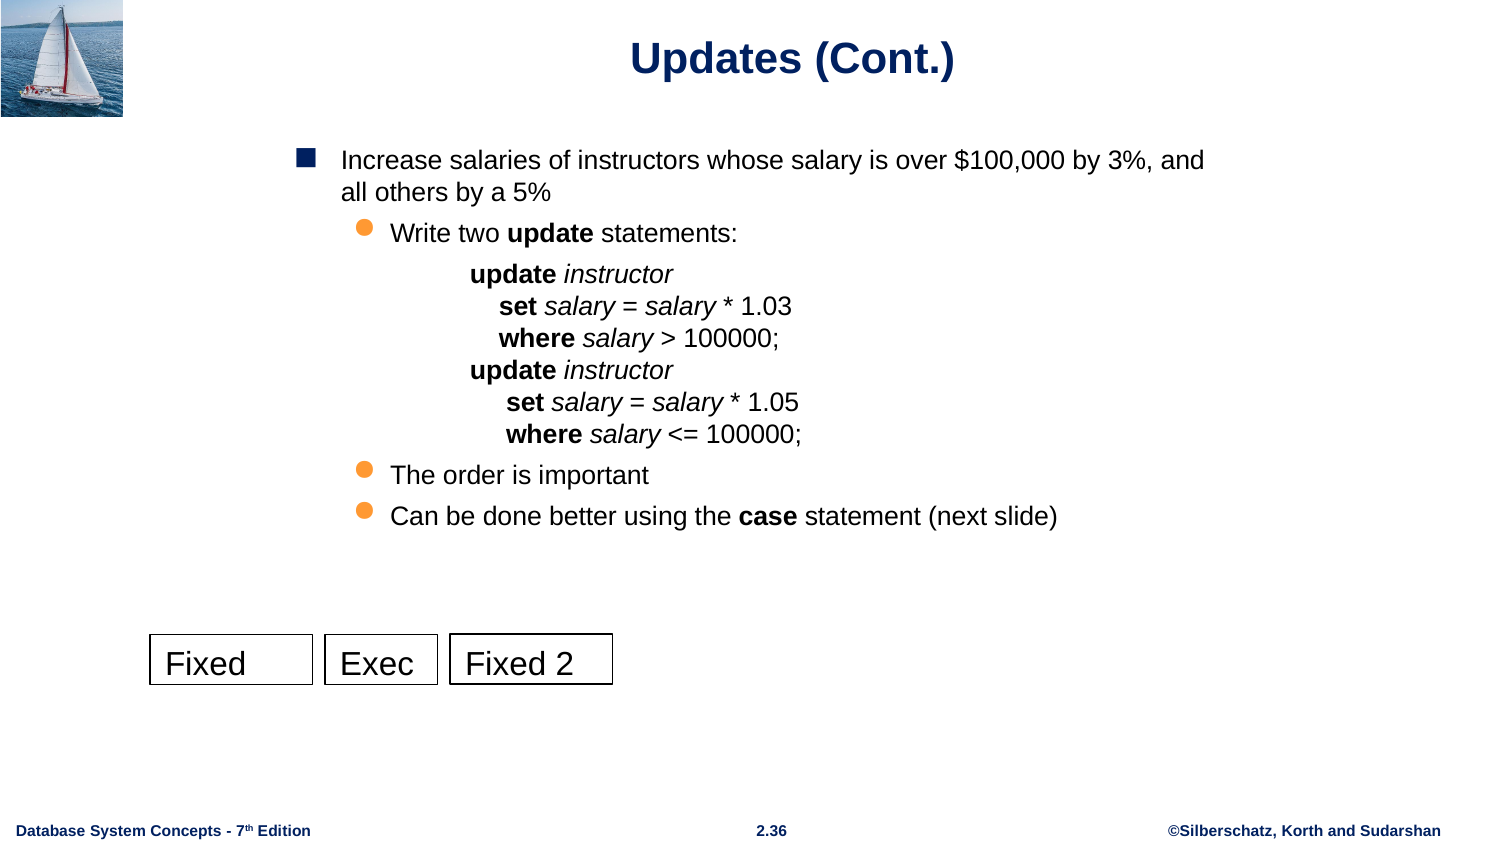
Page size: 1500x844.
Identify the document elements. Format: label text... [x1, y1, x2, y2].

text_box Exec [324, 634, 438, 685]
picture [0, 0, 123, 117]
text_box Fixed [149, 634, 313, 685]
title Updates (Cont.) [295, 14, 1290, 91]
text_box Fixed 2 [449, 634, 613, 685]
list Increase salaries of instructors whose salary is over $100,000 by 3%, and all others by a 5% Write two update statements: update instructor set salary = salary * 1.03 where salary > 100000; update instructor set salary = salary * 1.05 where salary <= 100000; The order is important Can be done better using the case statement (next slide) [283, 135, 1223, 621]
